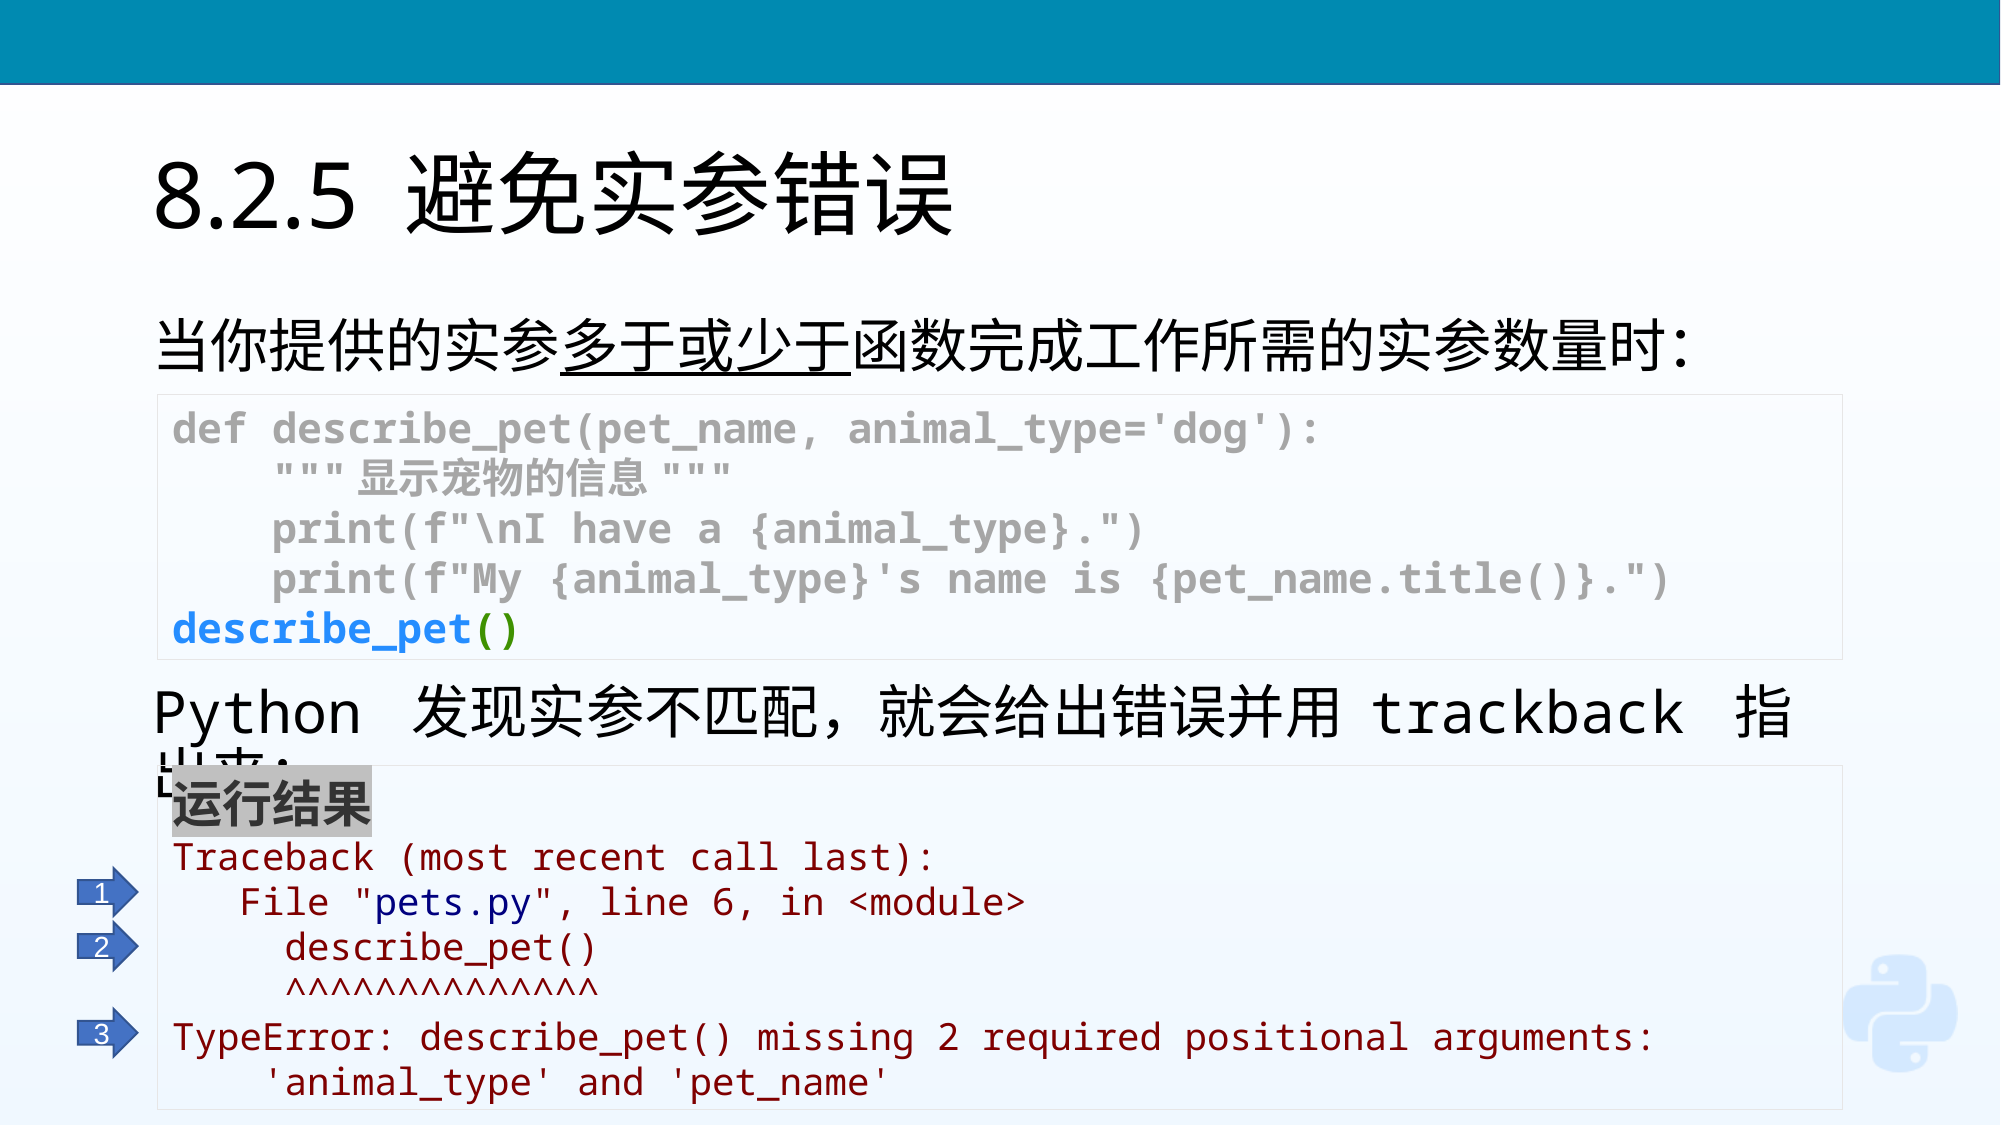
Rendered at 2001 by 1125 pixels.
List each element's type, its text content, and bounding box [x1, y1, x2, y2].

text_box 3 [76, 1006, 139, 1060]
text_box def describe_pet(pet_name, animal_type='dog'): """显示宠物的信息""" print(f"\nI have a {animal_type}.") print(f"My {animal_type}'s name is {pet_name.title()}.") describe_pet() [157, 394, 1843, 660]
list 当你提供的实参多于或少于函数完成工作所需的实参数量时： Python 发现实参不匹配，就会给出错误并用 trackback 指出来： [137, 310, 1863, 1024]
text_box 2 [76, 919, 139, 973]
picture [1843, 946, 1958, 1081]
text_box 运行结果 Traceback (most recent call last): File "pets.py", line 6, in <module> describe_pet() ^^^^^^^^^^^^^^ TypeError: describe_pet() missing 2 required positional arguments: 'animal_type' and 'pet_name' [157, 765, 1843, 1110]
text_box 1 [76, 865, 139, 919]
title 8.2.5 避免实参错误 [137, 115, 1863, 282]
